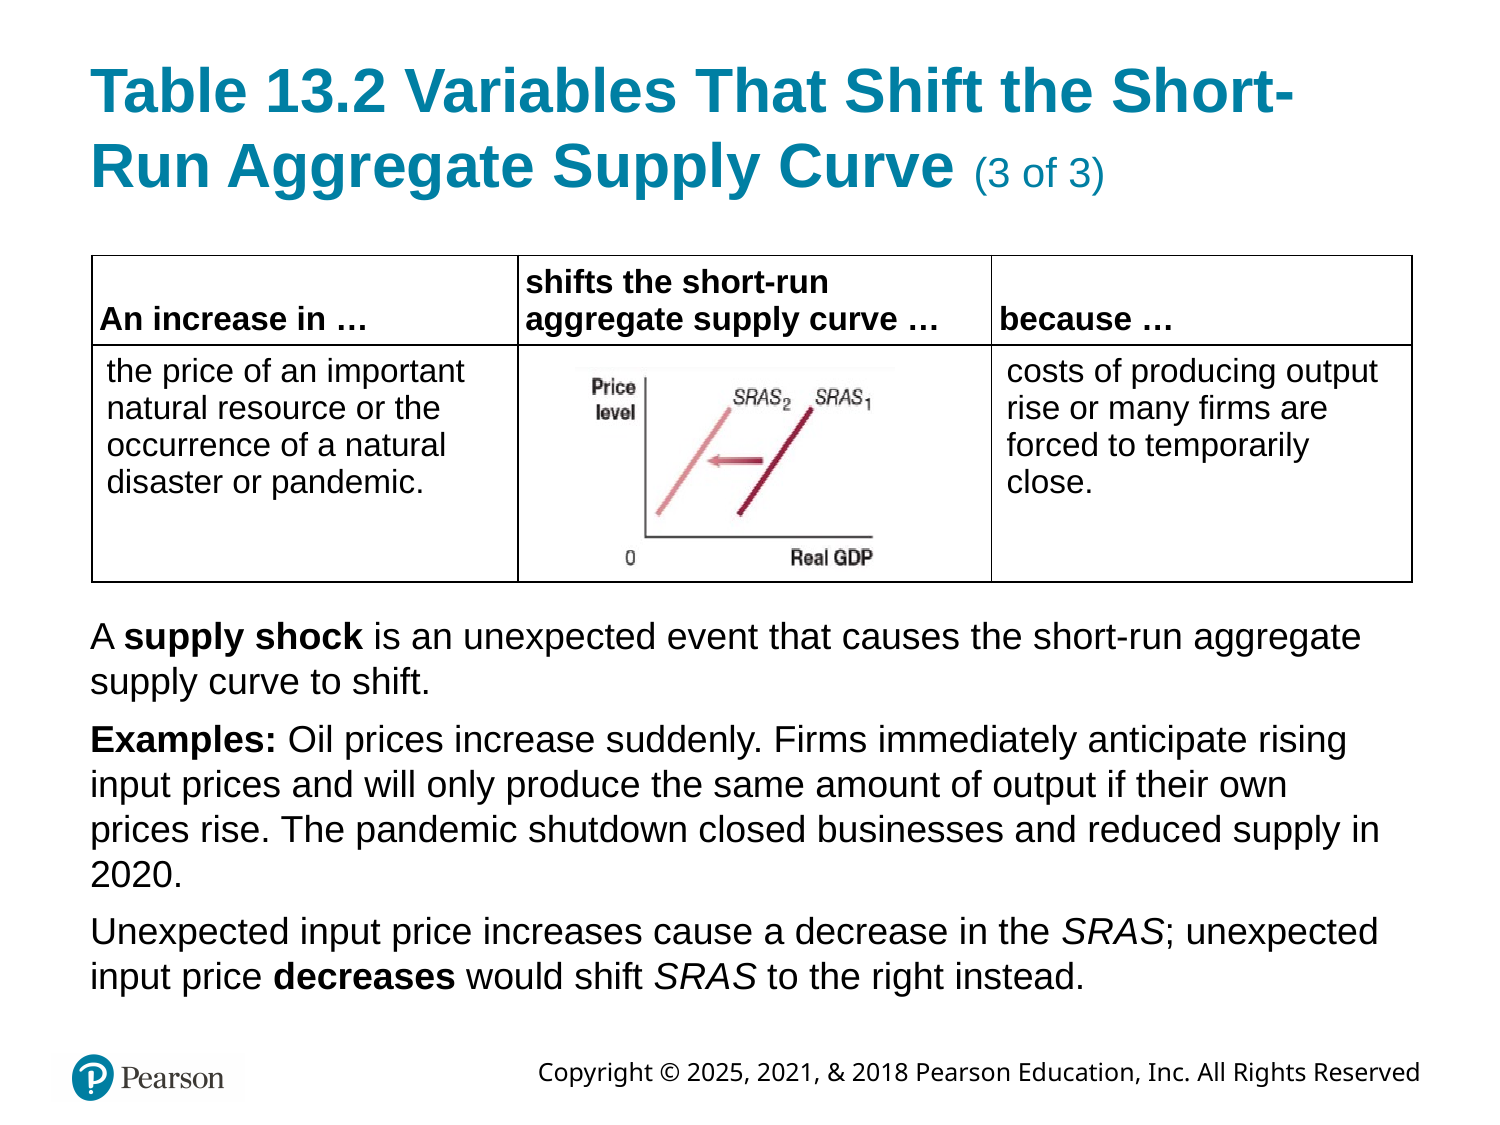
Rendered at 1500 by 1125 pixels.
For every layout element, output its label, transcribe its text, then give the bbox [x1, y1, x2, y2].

picture [51, 1053, 245, 1102]
table_cell the price of an important natural resource or the occurrence of a natural disaster or pandemic. [93, 346, 517, 581]
table_cell costs of producing output rise or many firms are forced to temporarily close. [992, 346, 1411, 581]
picture [575, 367, 896, 577]
table_header shifts the short-run aggregate supply curve … [519, 256, 991, 344]
table_header An increase in … [93, 256, 517, 344]
list A supply shock is an unexpected event that causes the short-run aggregate supply curve to shift. Examples: Oil prices increase suddenly. Firms immediately anticipate rising input prices and will only produce the same amount of output if their own prices rise. The pandemic shutdown closed businesses and reduced supply in 2020. Unexpected input price increases cause a decrease in the S R A S; unexpected input price decreases would shift S R A S to the right instead. [75, 612, 1402, 1024]
title Table 13.2 Variables That Shift the Short-Run Aggregate Supply Curve (3 of 3) [75, 35, 1321, 216]
table_cell On a graph, X is real G D P, and Y is price level. Line S R A S sub 1 shifts left and becomes S R A S sub 2. [519, 346, 991, 581]
table_header because … [992, 256, 1411, 344]
